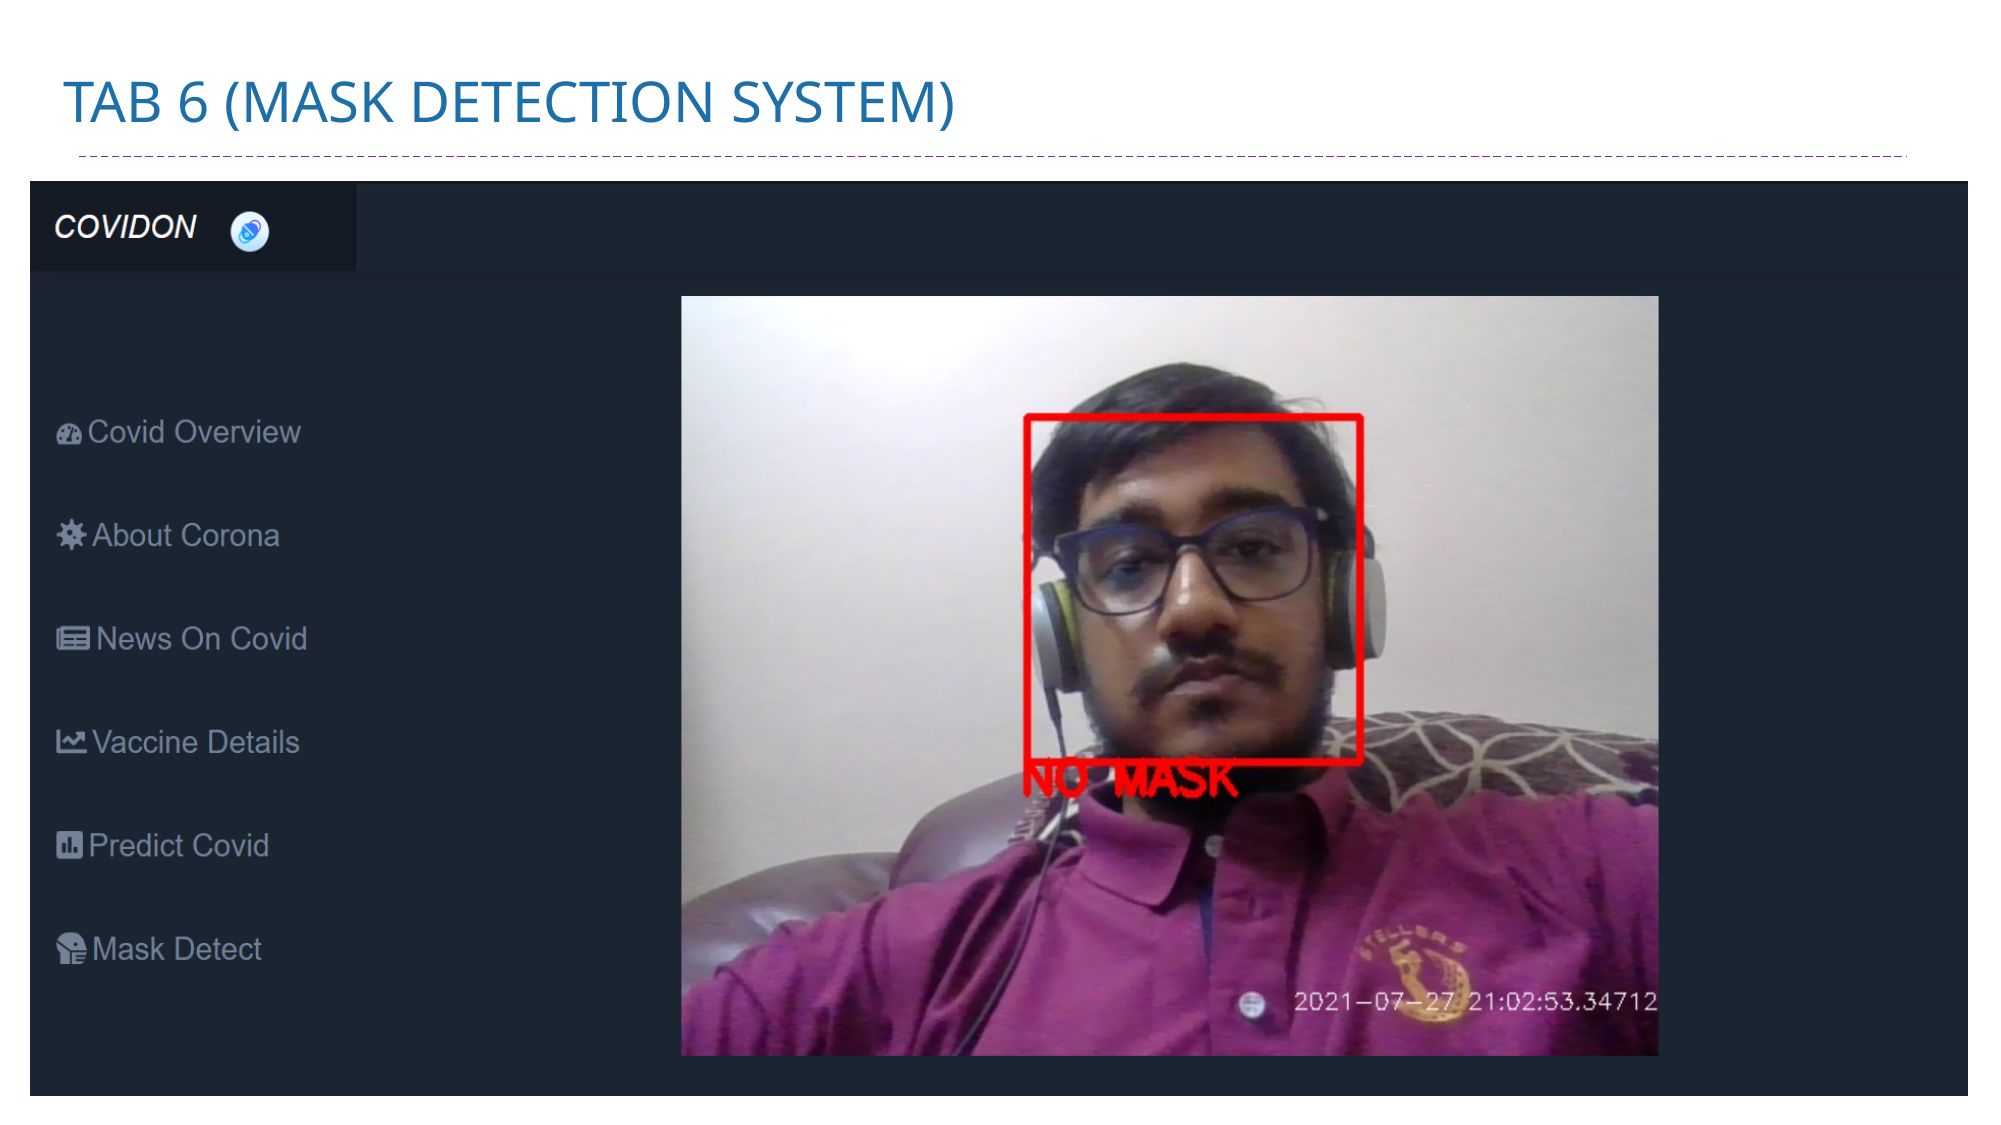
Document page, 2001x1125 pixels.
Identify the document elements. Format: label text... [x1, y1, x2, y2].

title TAB 6 (MASK DETECTION SYSTEM) [55, 55, 1857, 154]
picture [29, 180, 1968, 1096]
